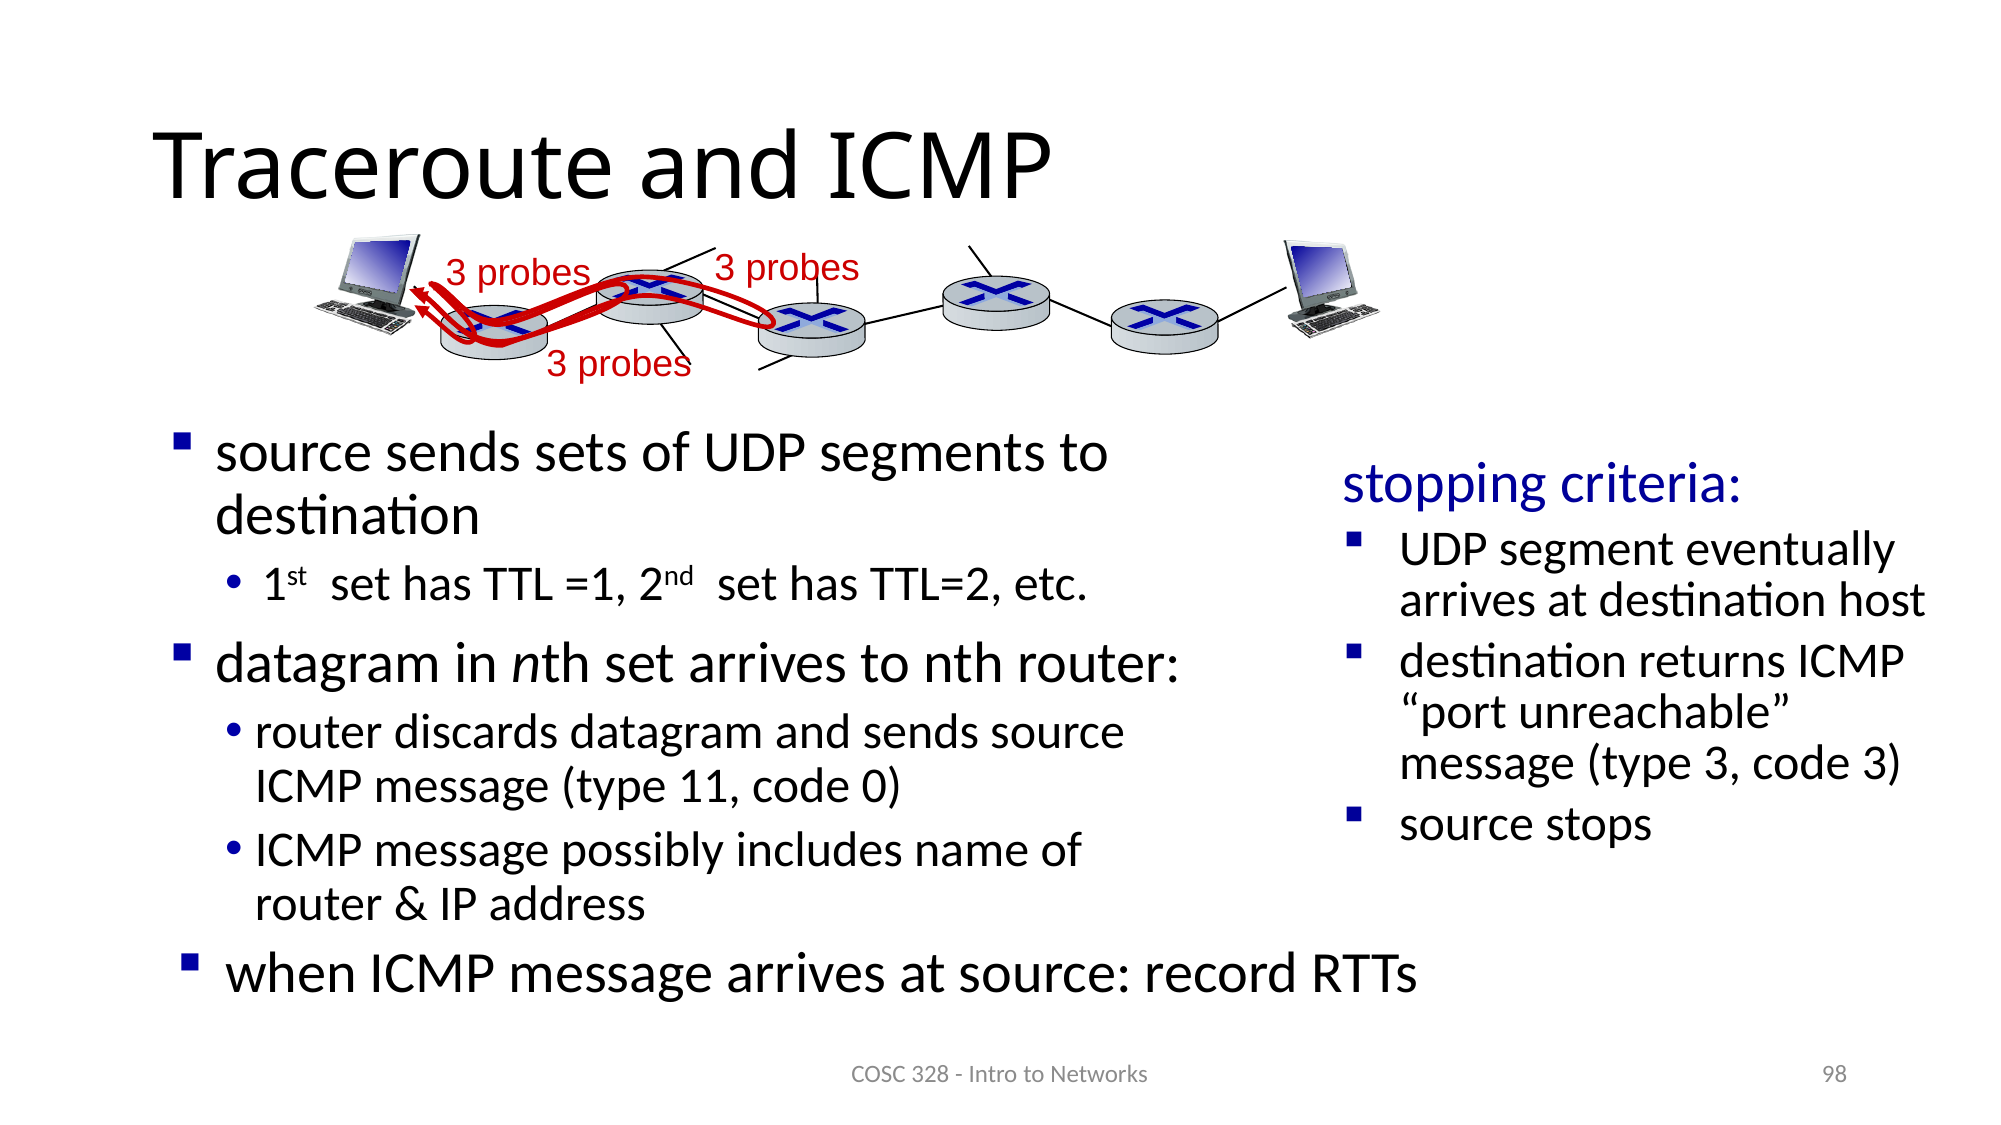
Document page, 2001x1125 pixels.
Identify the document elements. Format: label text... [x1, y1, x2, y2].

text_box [1279, 236, 1404, 346]
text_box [596, 270, 704, 325]
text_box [287, 229, 423, 343]
slide_number 98 [1412, 1042, 1863, 1103]
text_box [942, 276, 1050, 331]
text_box [423, 283, 461, 311]
text_box [423, 298, 440, 325]
text_box 3 probes [430, 240, 607, 300]
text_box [440, 305, 548, 360]
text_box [758, 302, 866, 358]
text_box 3 probes [531, 332, 707, 392]
title Traceroute and ICMP [137, 59, 1863, 278]
text_box when ICMP message arrives at source: record RTTs [161, 934, 1802, 1025]
text_box [1133, 363, 1759, 692]
text_box [548, 309, 596, 331]
text_box [704, 287, 758, 326]
text_box 3 probes [699, 235, 875, 296]
footer COSC 328 - Intro to Networks [662, 1042, 1338, 1103]
text_box source sends sets of UDP segments to destination 1st set has TTL =1, 2nd set has TTL=2, etc. datagram in nth set arrives to nth router: router discards datagram and sends source ICMP message (type 11, code 0) ICMP message possibly includes name of router & IP address [153, 413, 1204, 946]
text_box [1111, 299, 1218, 355]
text_box stopping criteria: UDP segment eventually arrives at destination host destination returns ICMP “port unreachable” message (type 3, code 3) source stops [1328, 447, 1953, 870]
text_box [546, 285, 596, 329]
